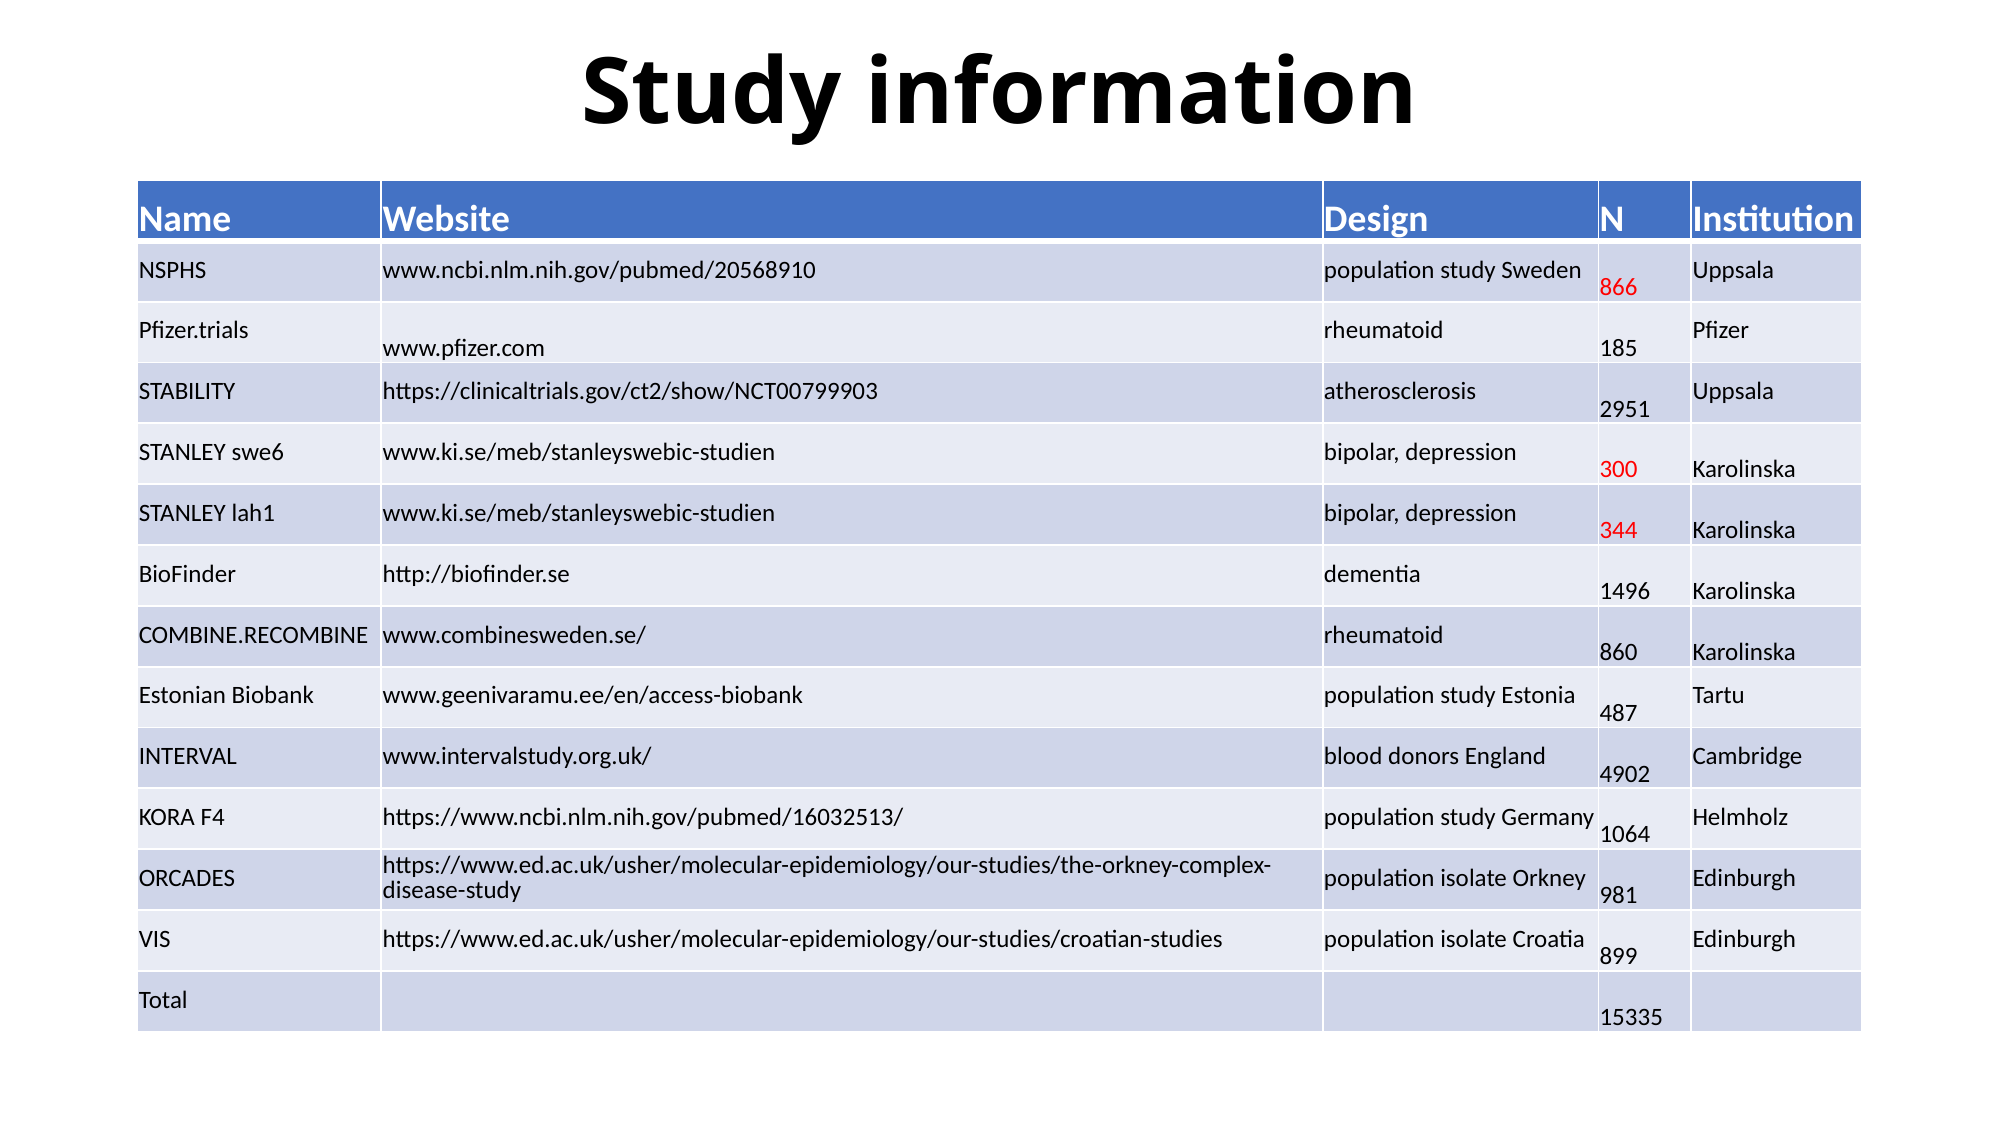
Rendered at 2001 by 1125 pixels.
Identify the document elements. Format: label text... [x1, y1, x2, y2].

table_cell STABILITY [138, 363, 380, 422]
table_cell 344 [1599, 485, 1690, 544]
table_cell BioFinder [138, 546, 380, 605]
table_cell Uppsala [1692, 363, 1861, 422]
table_cell https://www.ed.ac.uk/usher/molecular-epidemiology/our-studies/the-orkney-complex-disease-study [382, 850, 1322, 909]
table_cell STANLEY lah1 [138, 485, 380, 544]
table_cell Karolinska [1692, 546, 1861, 605]
table_cell [1692, 972, 1861, 1031]
table_cell population study Estonia [1324, 668, 1598, 727]
table_cell 860 [1599, 607, 1690, 666]
table_cell rheumatoid [1324, 607, 1598, 666]
table_cell Karolinska [1692, 424, 1861, 483]
table_cell [382, 972, 1322, 1031]
table_cell https://clinicaltrials.gov/ct2/show/NCT00799903 [382, 363, 1322, 422]
table_cell Estonian Biobank [138, 668, 380, 727]
table_cell population study Sweden [1324, 244, 1598, 301]
table_cell bipolar, depression [1324, 424, 1598, 483]
table_cell https://www.ncbi.nlm.nih.gov/pubmed/16032513/ [382, 789, 1322, 848]
table_cell blood donors England [1324, 728, 1598, 787]
table_cell 4902 [1599, 728, 1690, 787]
table_cell Karolinska [1692, 485, 1861, 544]
table_cell 2951 [1599, 363, 1690, 422]
table_cell Pfizer [1692, 303, 1861, 362]
table_cell www.intervalstudy.org.uk/ [382, 728, 1322, 787]
table_cell atherosclerosis [1324, 363, 1598, 422]
table_cell 1496 [1599, 546, 1690, 605]
table_cell Pfizer.trials [138, 303, 380, 362]
table_cell Helmholz [1692, 789, 1861, 848]
table_cell 866 [1599, 244, 1690, 301]
table_cell www.pfizer.com [382, 303, 1322, 362]
table_cell [1324, 972, 1598, 1031]
table_cell 15335 [1599, 972, 1690, 1031]
table_cell dementia [1324, 546, 1598, 605]
table_cell 899 [1599, 911, 1690, 970]
table_header N [1599, 181, 1690, 238]
table_cell COMBINE.RECOMBINE [138, 607, 380, 666]
table_header Institution [1692, 181, 1861, 238]
table_cell population study Germany [1324, 789, 1598, 848]
table_cell www.ncbi.nlm.nih.gov/pubmed/20568910 [382, 244, 1322, 301]
table_cell Edinburgh [1692, 911, 1861, 970]
table_cell VIS [138, 911, 380, 970]
table_cell http://biofinder.se [382, 546, 1322, 605]
table_cell INTERVAL [138, 728, 380, 787]
table_cell ORCADES [138, 850, 380, 909]
table_cell 300 [1599, 424, 1690, 483]
table_cell Tartu [1692, 668, 1861, 727]
table_cell Cambridge [1692, 728, 1861, 787]
table_cell Edinburgh [1692, 850, 1861, 909]
table_cell Uppsala [1692, 244, 1861, 301]
table_cell 185 [1599, 303, 1690, 362]
table_cell 981 [1599, 850, 1690, 909]
table_header Design [1324, 181, 1598, 238]
table_cell Karolinska [1692, 607, 1861, 666]
table_cell www.ki.se/meb/stanleyswebic-studien [382, 485, 1322, 544]
table_cell NSPHS [138, 244, 380, 301]
table_cell www.combinesweden.se/ [382, 607, 1322, 666]
table_cell STANLEY swe6 [138, 424, 380, 483]
table_cell www.geenivaramu.ee/en/access-biobank [382, 668, 1322, 727]
table_cell 487 [1599, 668, 1690, 727]
table_cell KORA F4 [138, 789, 380, 848]
table_cell bipolar, depression [1324, 485, 1598, 544]
table_cell rheumatoid [1324, 303, 1598, 362]
table_cell https://www.ed.ac.uk/usher/molecular-epidemiology/our-studies/croatian-studies [382, 911, 1322, 970]
table_cell www.ki.se/meb/stanleyswebic-studien [382, 424, 1322, 483]
table_cell Total [138, 972, 380, 1031]
title Study information [137, 0, 1863, 179]
table_header Website [382, 181, 1322, 238]
table_header Name [138, 181, 380, 238]
table_cell population isolate Croatia [1324, 911, 1598, 970]
table_cell 1064 [1599, 789, 1690, 848]
table_cell population isolate Orkney [1324, 850, 1598, 909]
